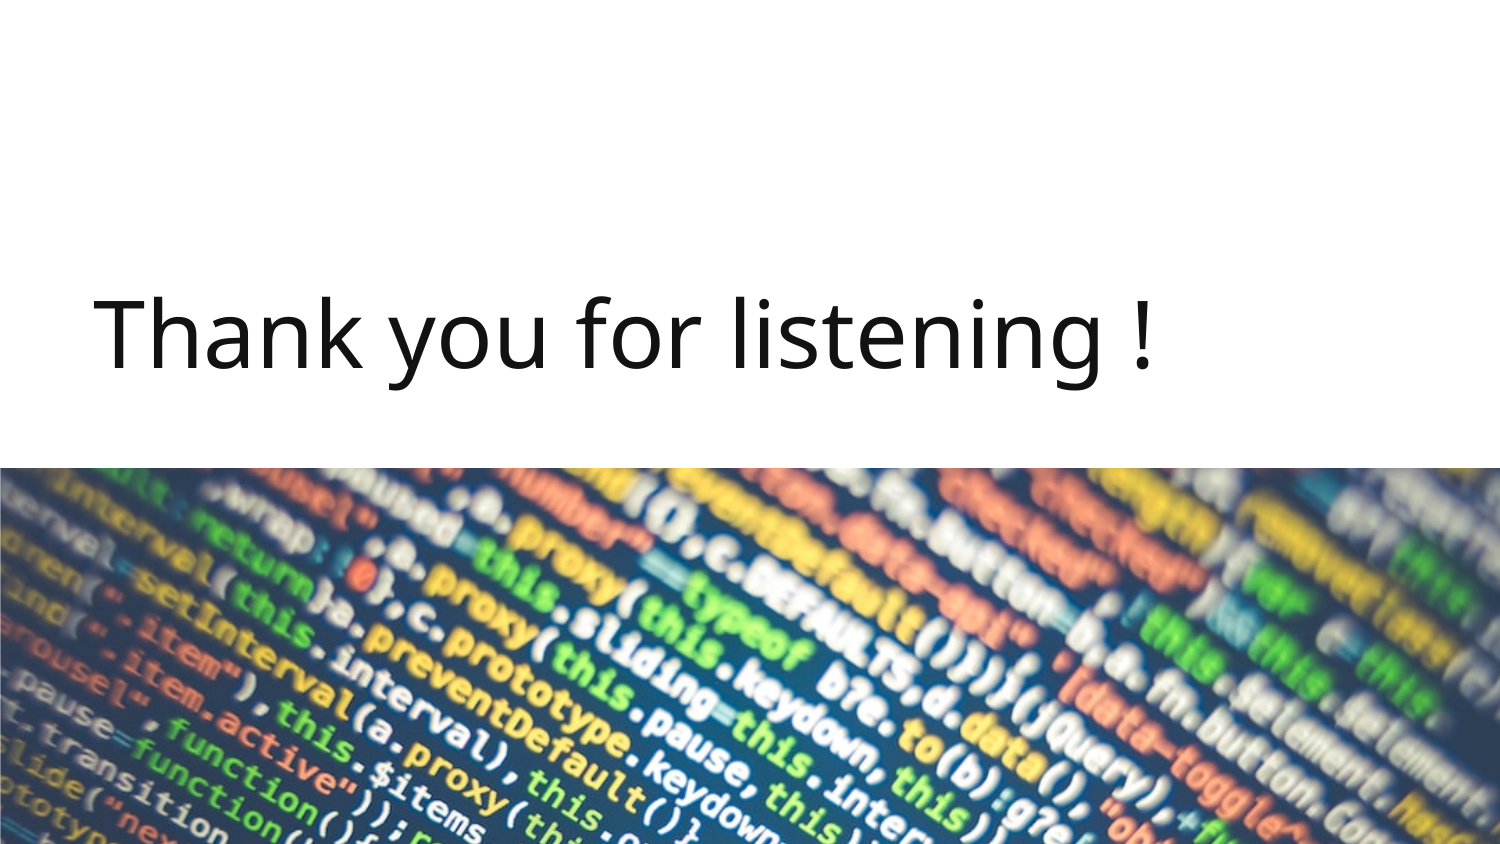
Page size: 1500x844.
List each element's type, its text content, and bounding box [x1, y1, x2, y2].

picture [0, 468, 1500, 844]
text_box Thank you for listening ! [93, 293, 1422, 388]
